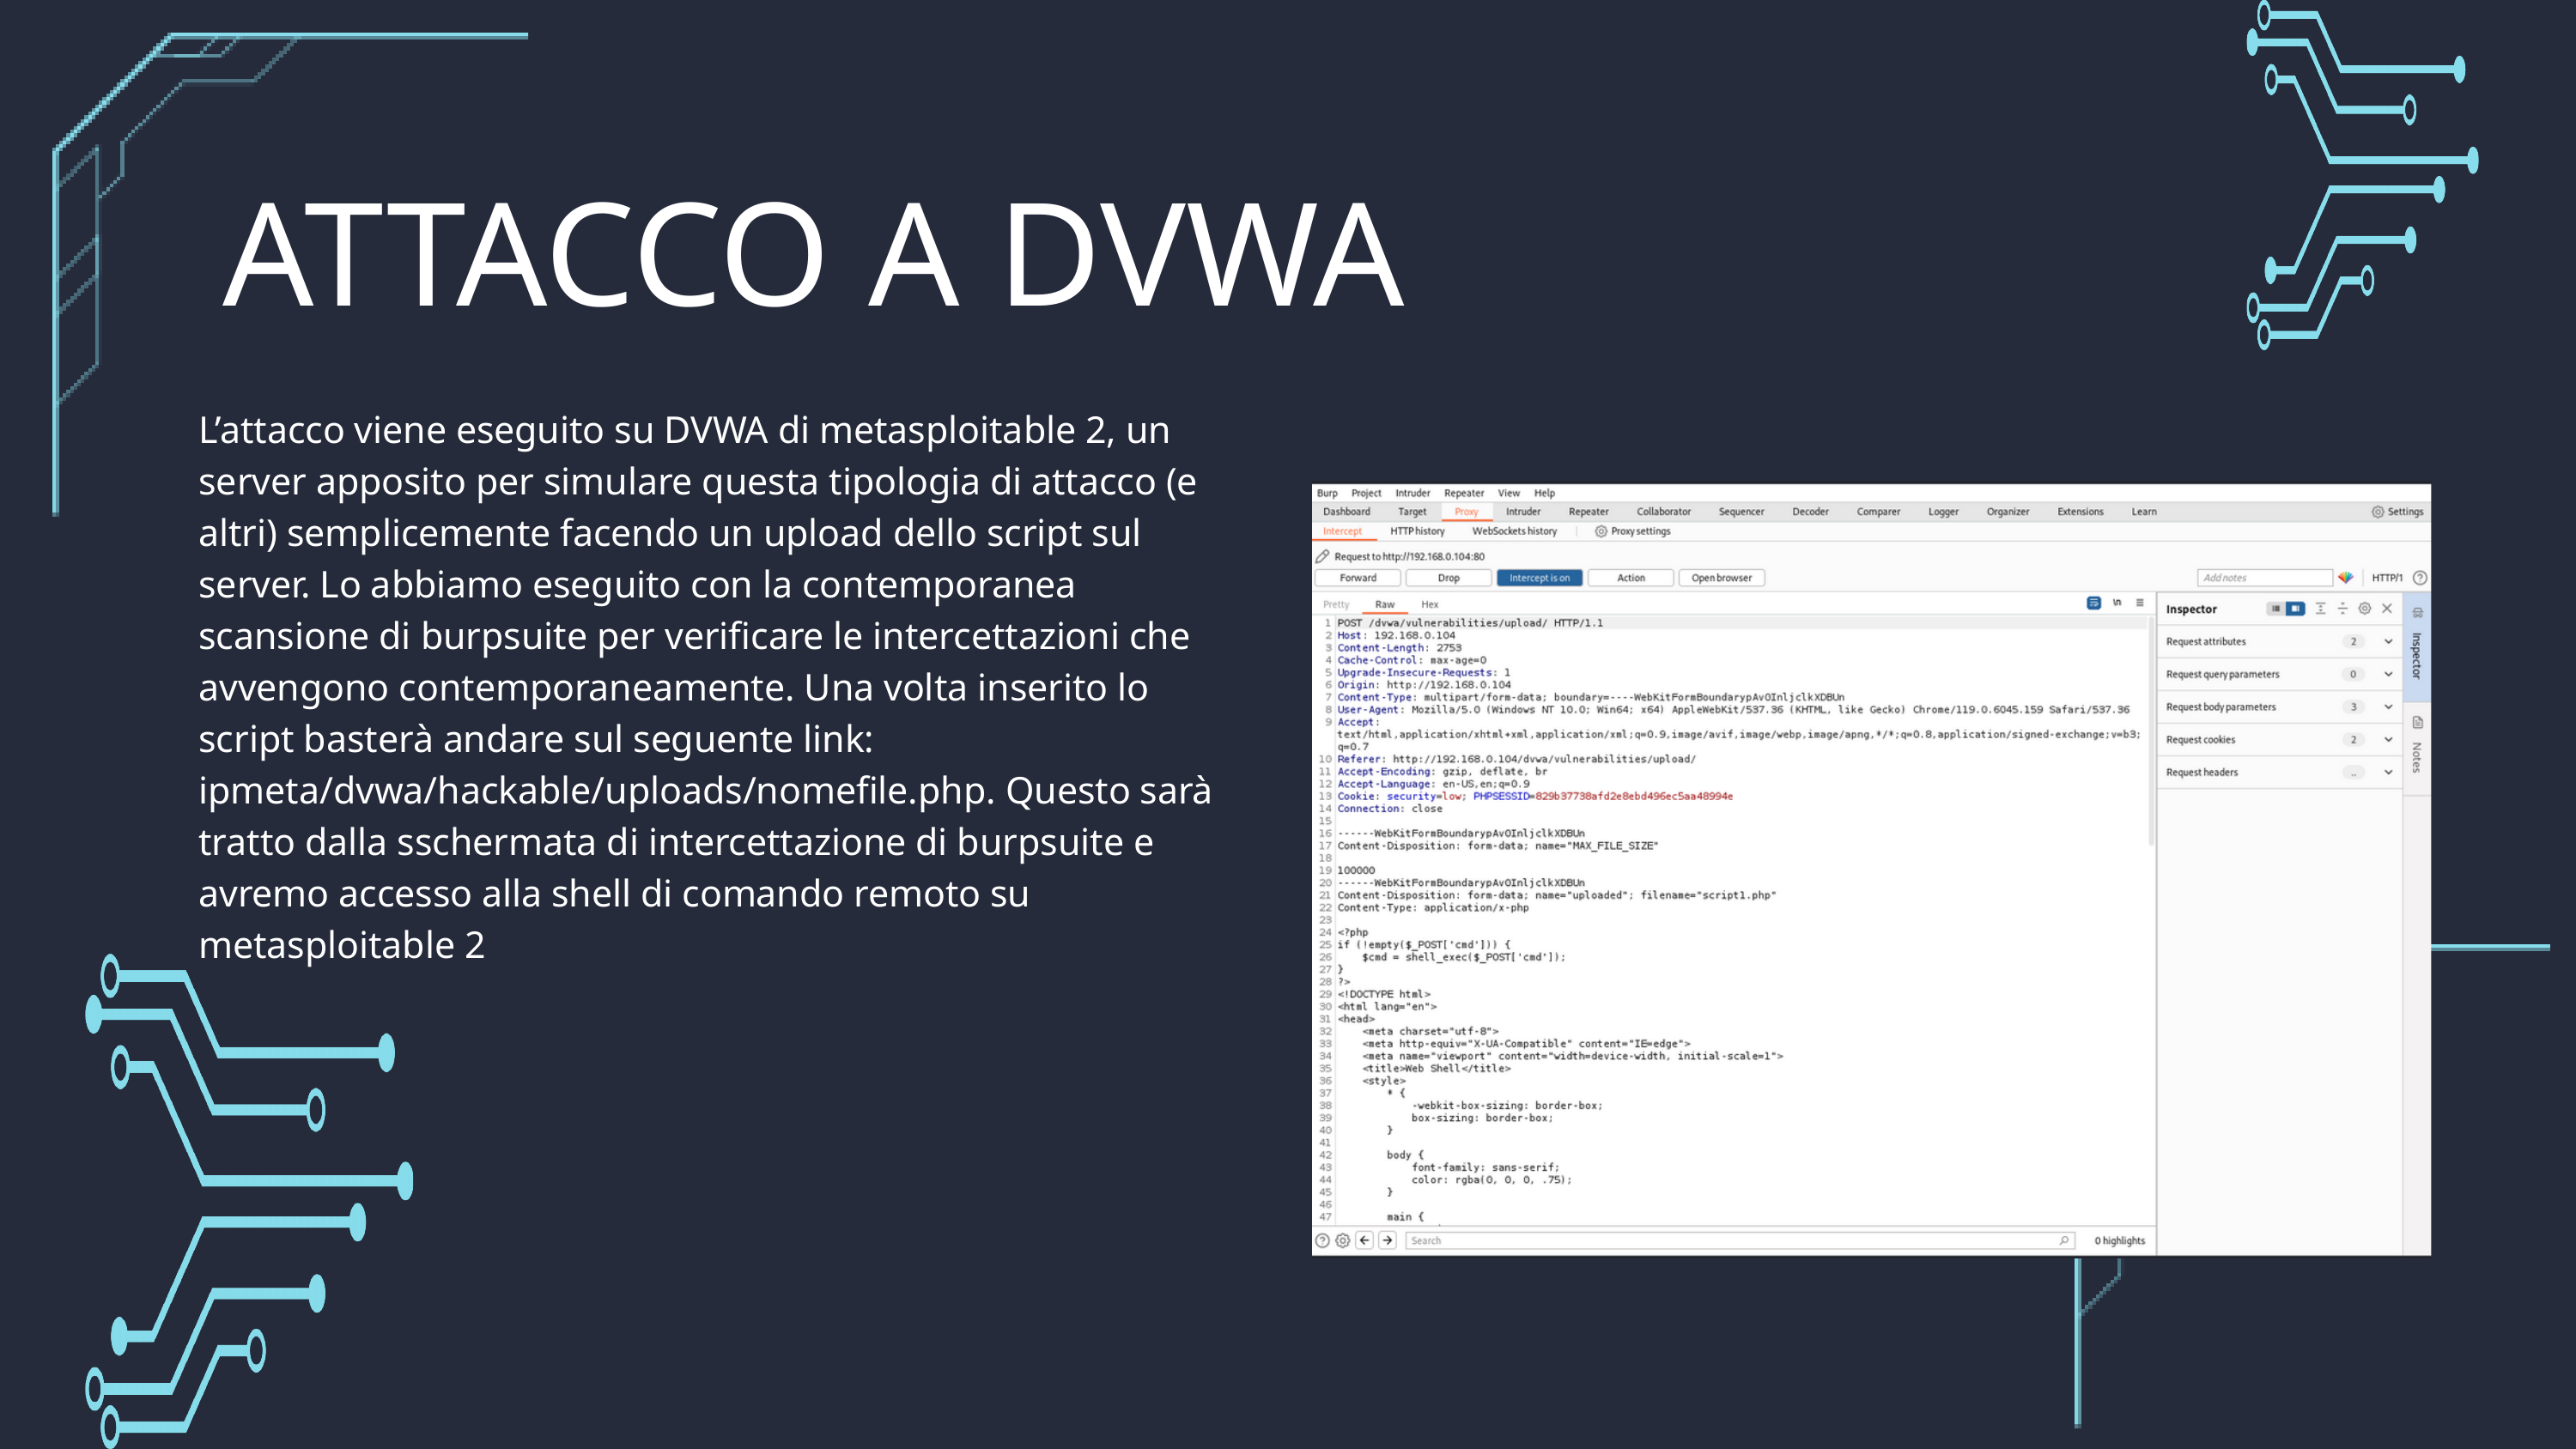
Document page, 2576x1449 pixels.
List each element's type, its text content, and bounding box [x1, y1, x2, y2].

text_box [2246, 0, 2479, 350]
text_box [2074, 944, 2551, 1428]
text_box [52, 33, 529, 517]
text_box ATTACCO A DVWA [222, 170, 1437, 336]
text_box [1312, 481, 2432, 1258]
text_box [85, 954, 414, 1449]
text_box L’attacco viene eseguito su DVWA di metasploitable 2, un server apposito per simulare questa tipologia di attacco (e altri) semplicemente facendo un upload dello script sul server. Lo abbiamo eseguito con la contemporanea scansione di burpsuite per verificare le intercettazioni che avvengono contemporaneamente. Una volta inserito lo script basterà andare sul seguente link: ipmeta/dvwa/hackable/uploads/nomefile.php. Questo sarà tratto dalla sschermata di intercettazione di burpsuite e avremo accesso alla shell di comando remoto su metasploitable 2 [198, 399, 1230, 966]
